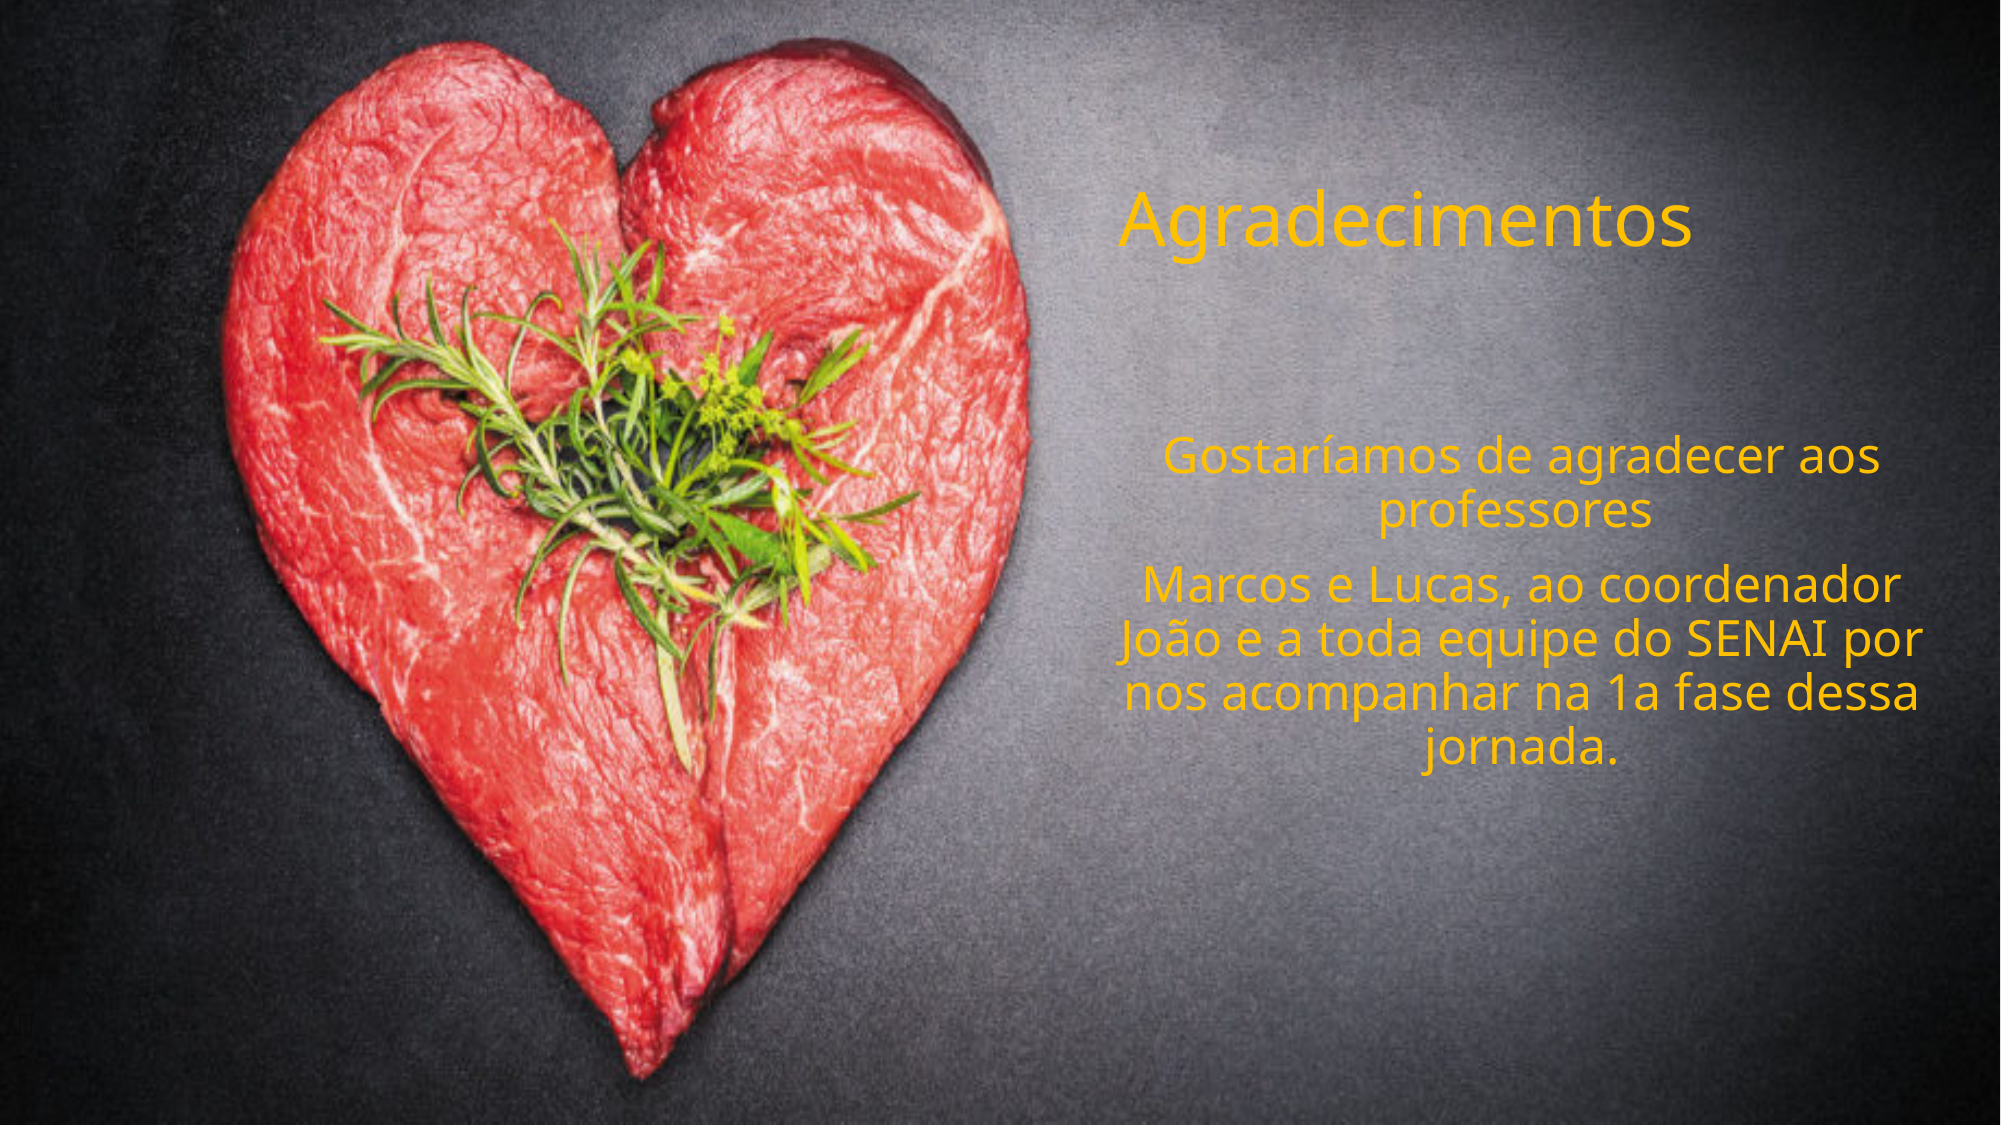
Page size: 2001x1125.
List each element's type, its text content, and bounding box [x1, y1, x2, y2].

picture [0, 0, 2001, 1125]
title Agradecimentos [1103, 153, 1896, 271]
subtitle Gostaríamos de agradecer aos professores Marcos e Lucas, ao coordenador João e a toda equipe do SENAI por nos acompanhar na 1a fase dessa jornada. [1103, 423, 1941, 875]
